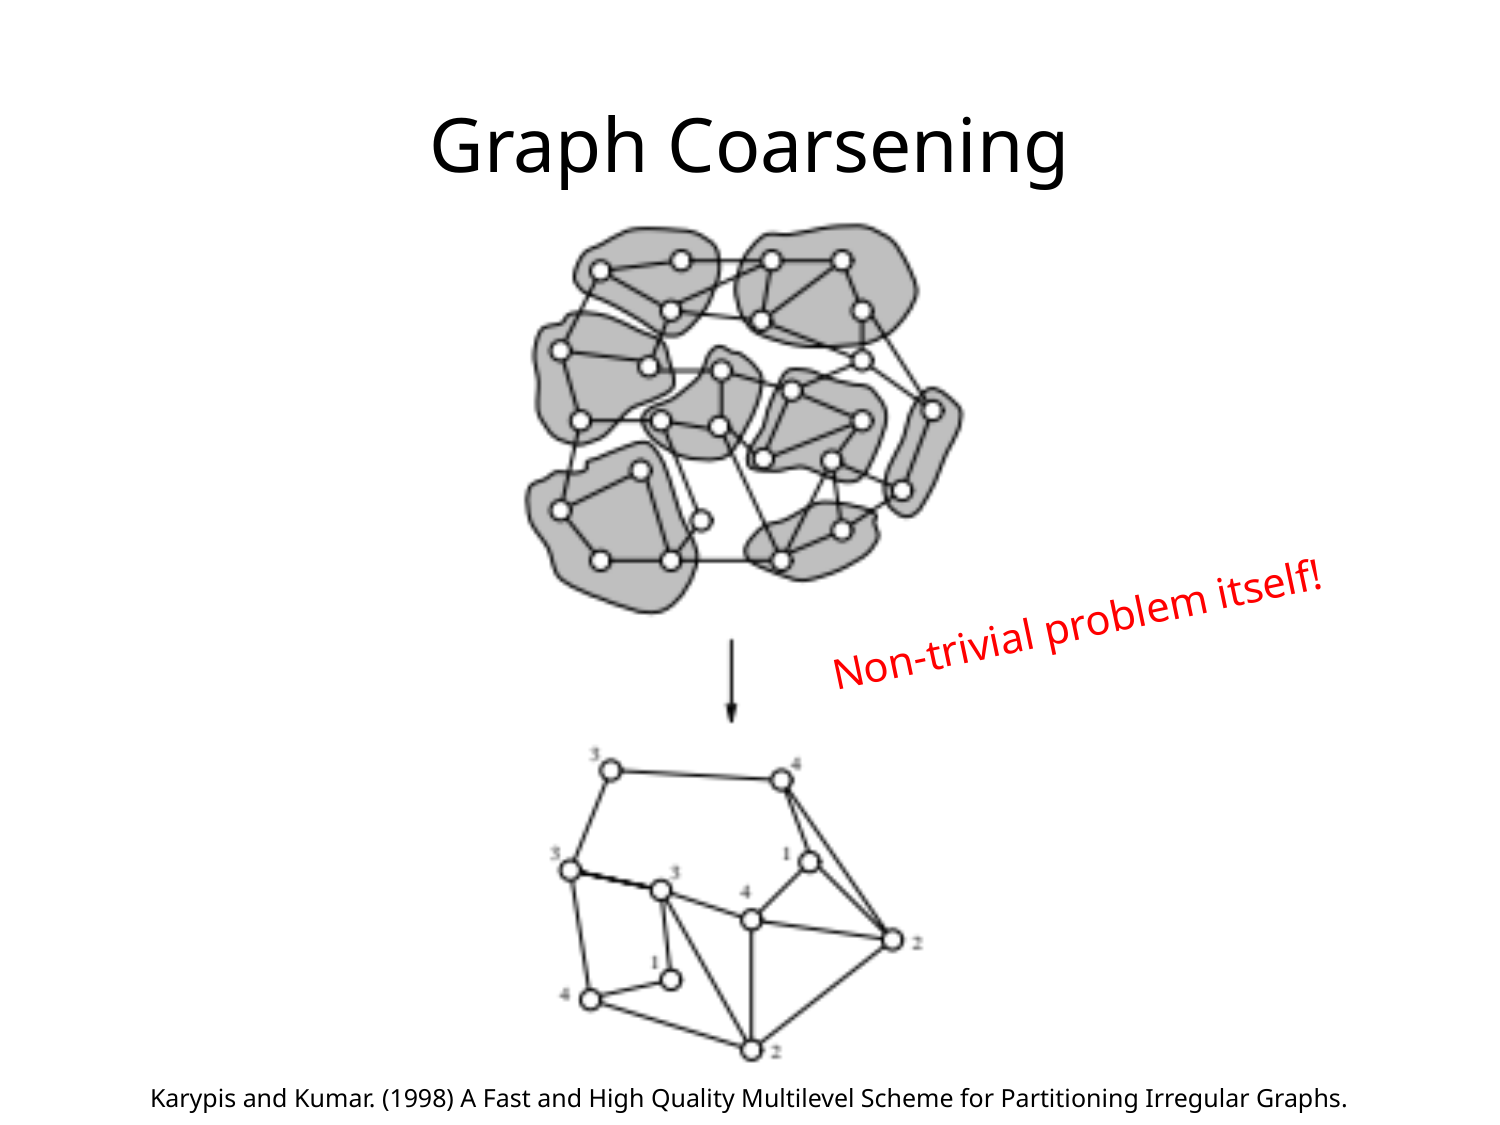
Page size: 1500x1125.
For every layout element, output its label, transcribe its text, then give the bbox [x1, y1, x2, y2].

picture [499, 199, 995, 1076]
text_box Non-trivial problem itself! [999, 534, 1352, 673]
text_box Graph Coarsening [0, 90, 1500, 203]
text_box Karypis and Kumar. (1998) A Fast and High Quality Multilevel Scheme for Partitioning Irregular Graphs. [0, 1074, 1500, 1120]
